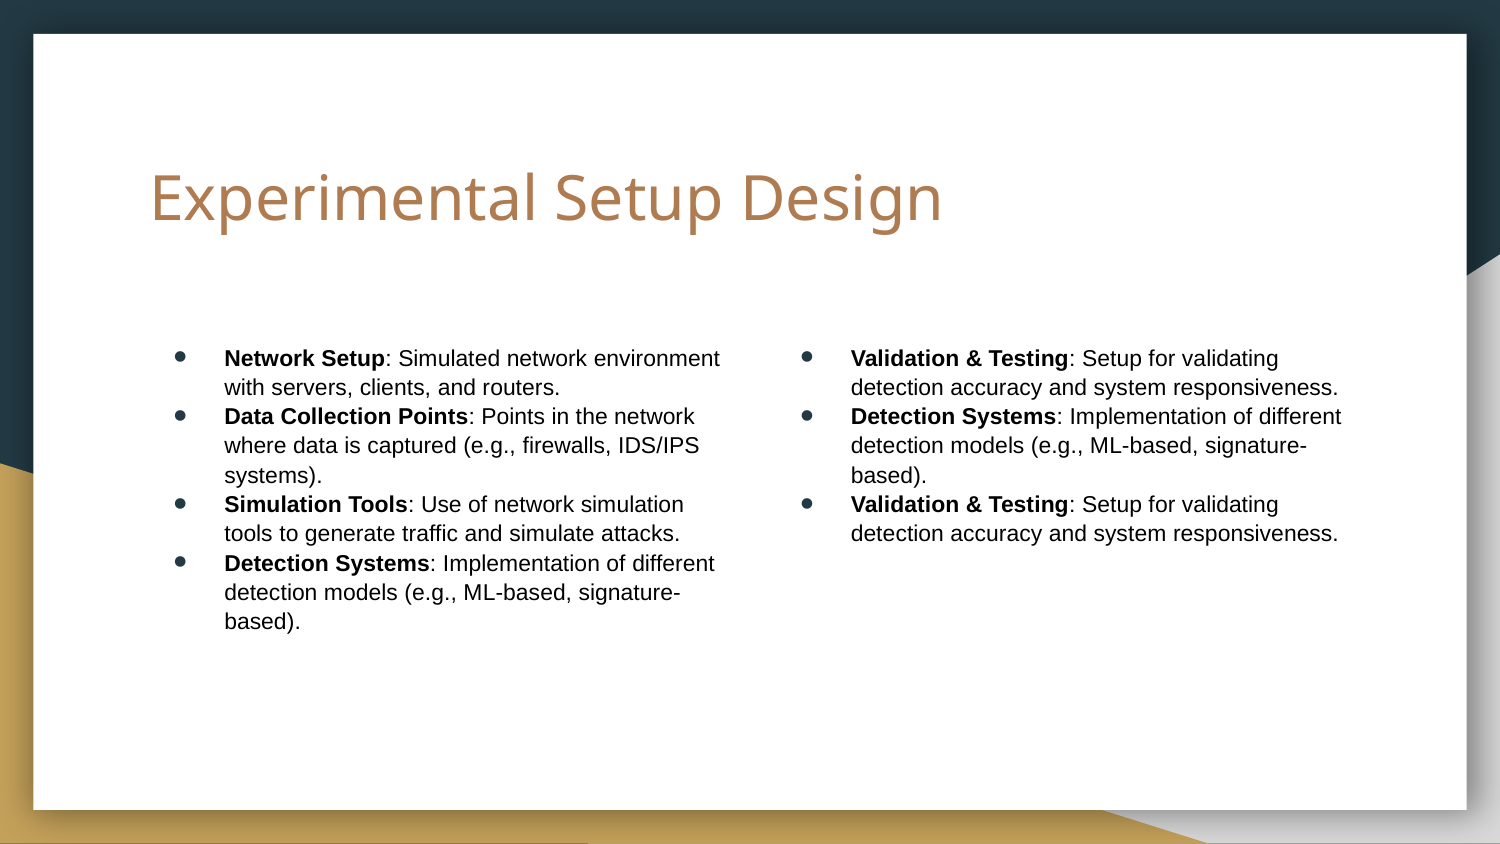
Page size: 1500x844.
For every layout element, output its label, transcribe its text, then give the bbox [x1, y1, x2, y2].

list Validation & Testing: Setup for validating detection accuracy and system responsiveness. Detection Systems: Implementation of different detection models (e.g., ML-based, signature-based). Validation & Testing: Setup for validating detection accuracy and system responsiveness. [760, 326, 1366, 729]
title Experimental Setup Design [134, 138, 1366, 296]
list Network Setup: Simulated network environment with servers, clients, and routers. Data Collection Points: Points in the network where data is captured (e.g., firewalls, IDS/IPS systems). Simulation Tools: Use of network simulation tools to generate traffic and simulate attacks. Detection Systems: Implementation of different detection models (e.g., ML-based, signature-based). [134, 326, 739, 729]
